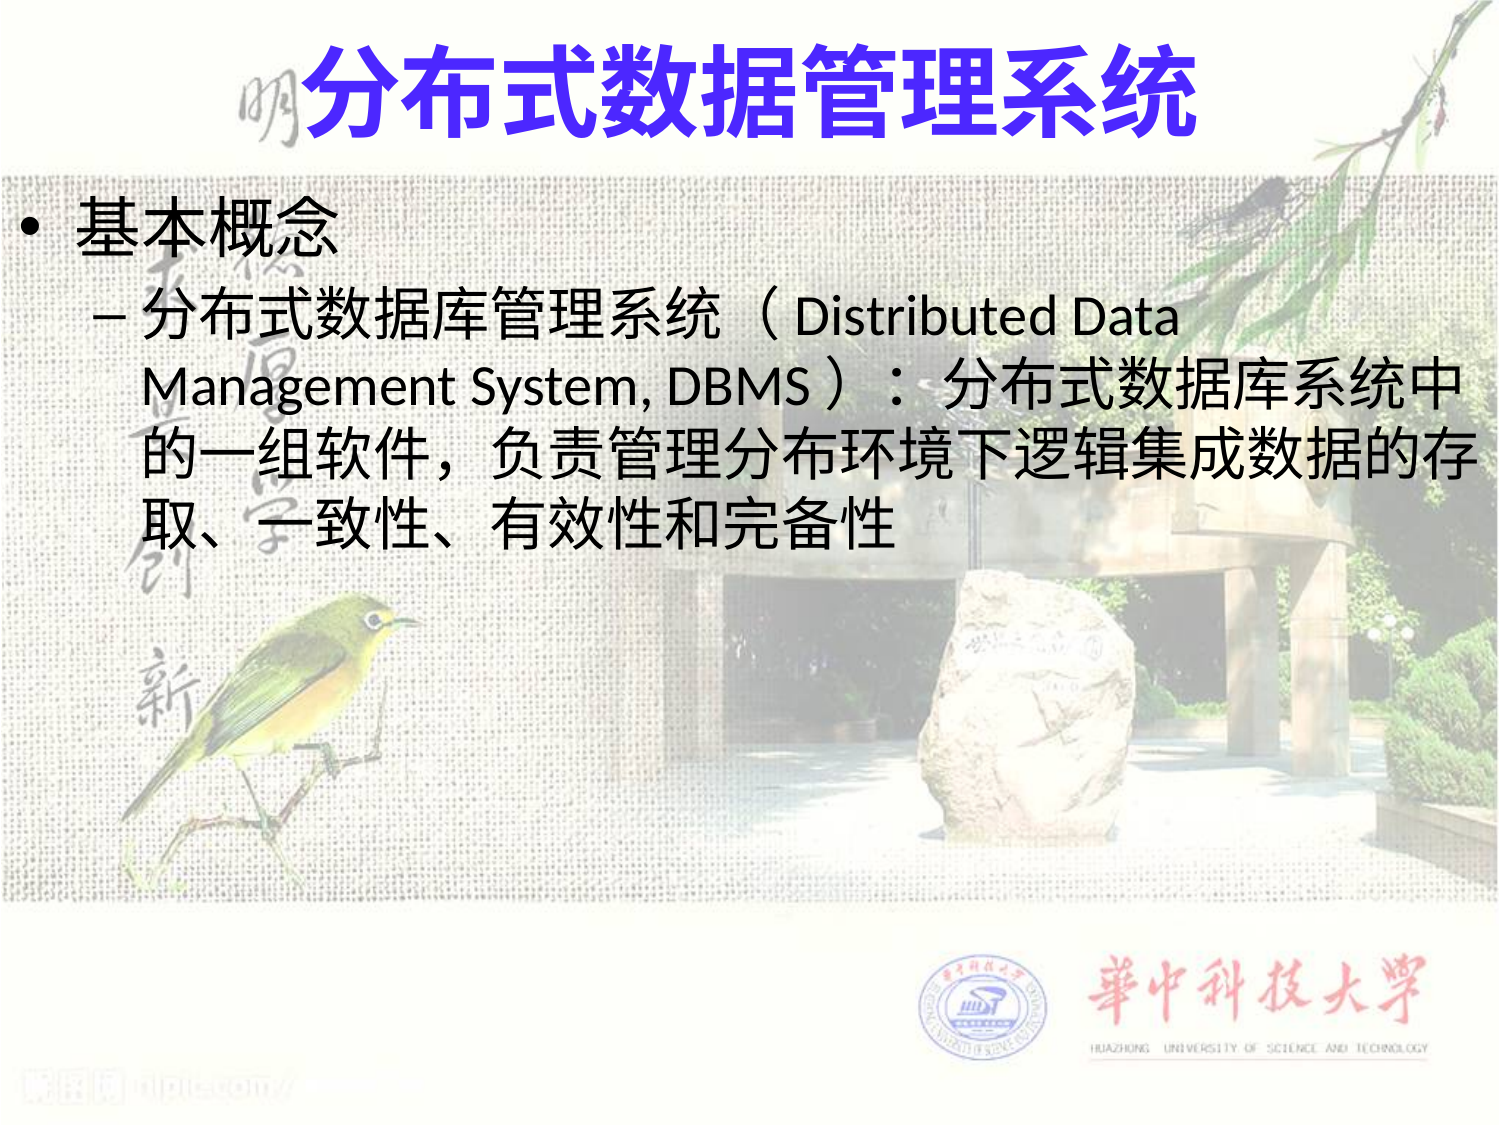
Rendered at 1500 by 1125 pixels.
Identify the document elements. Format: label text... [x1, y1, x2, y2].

list 基本概念 分布式数据库管理系统（Distributed Data Management System, DBMS）：分布式数据库系统中的一组软件，负责管理分布环境下逻辑集成数据的存取、一致性、有效性和完备性 [3, 178, 1500, 921]
picture [1, 183, 1499, 1125]
title 分布式数据管理系统 [0, 0, 1500, 183]
